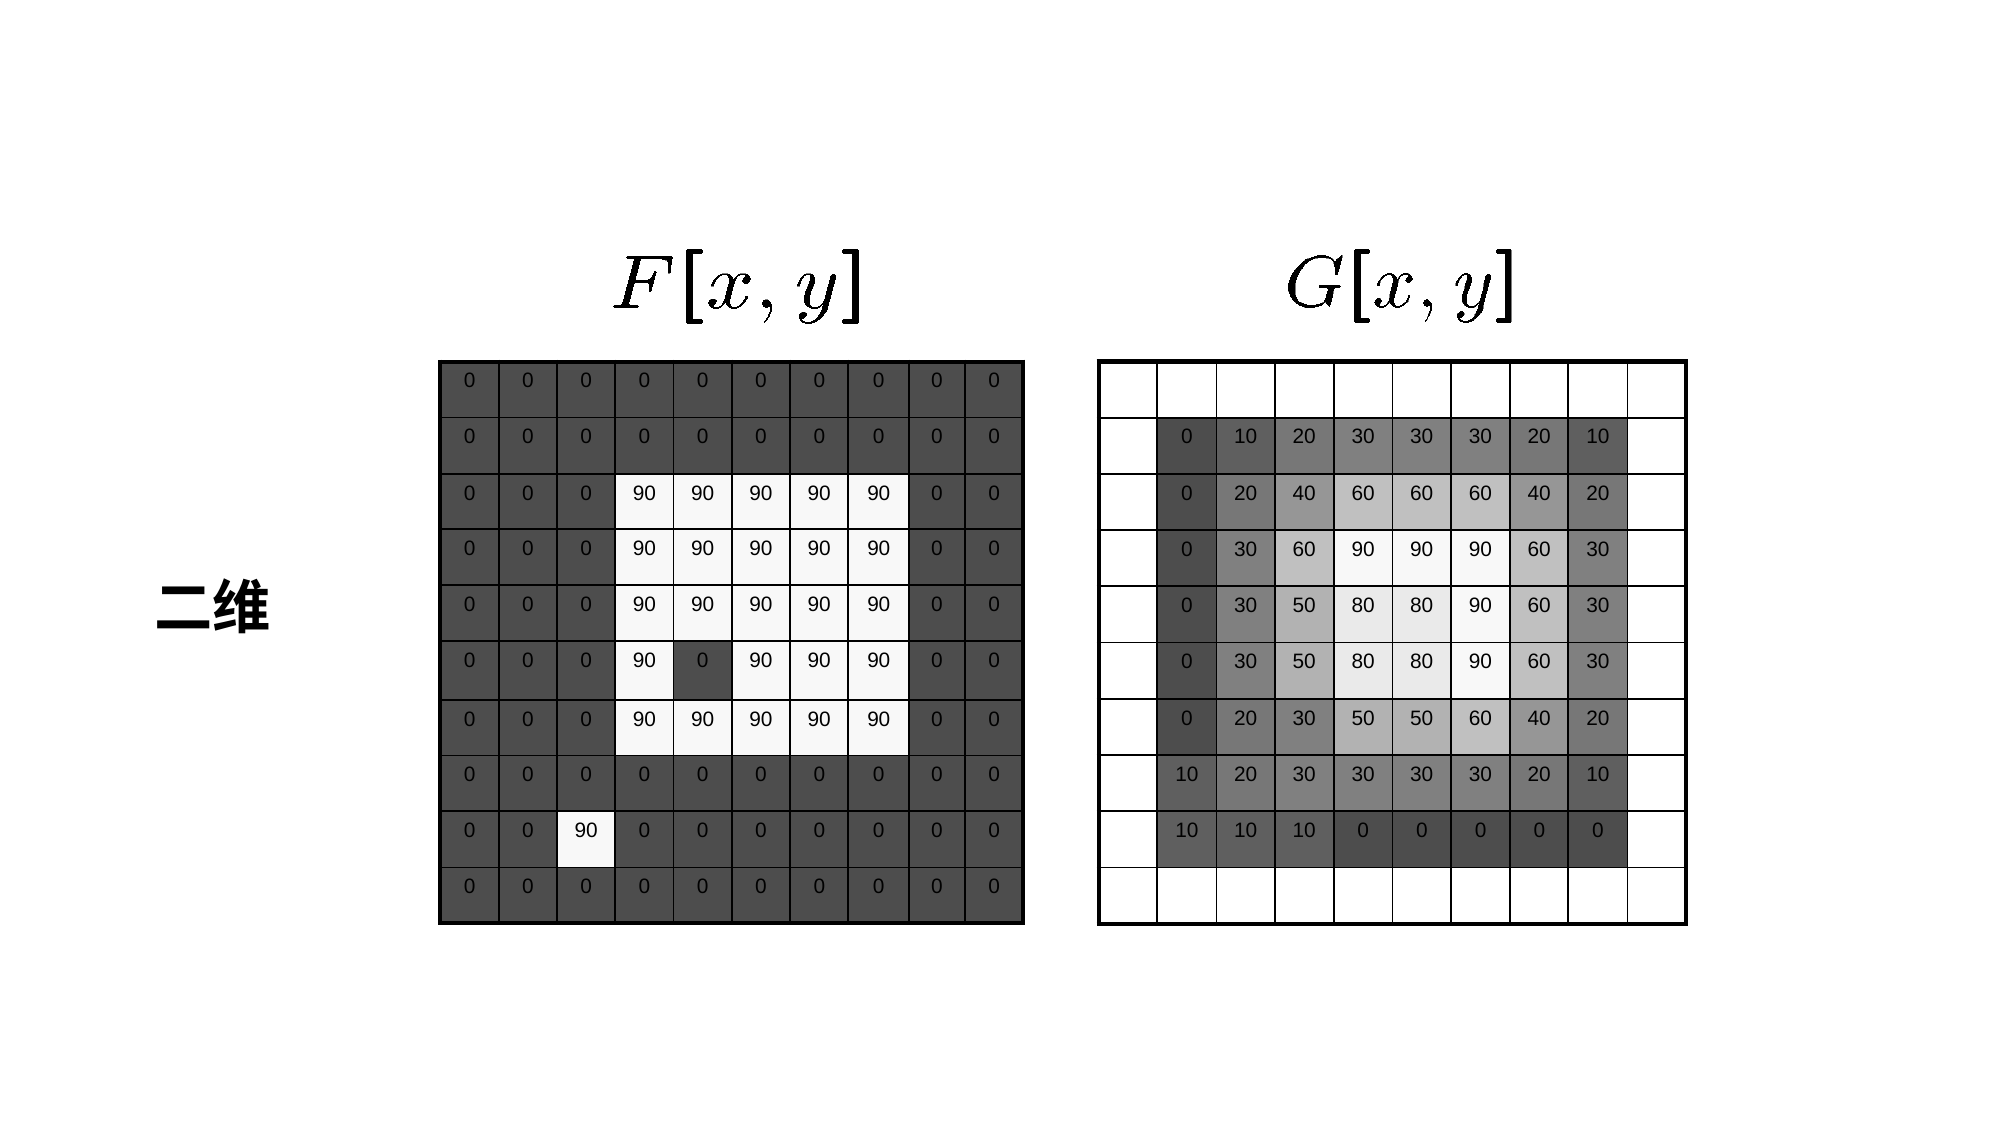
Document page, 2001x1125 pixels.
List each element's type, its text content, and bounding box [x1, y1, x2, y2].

table_cell 60 [1393, 475, 1450, 529]
table_cell 80 [1393, 643, 1450, 698]
table_cell 60 [1452, 700, 1509, 754]
table_header [1276, 364, 1333, 417]
table_cell 0 [910, 642, 964, 699]
table_cell 0 [558, 756, 614, 810]
table_cell 0 [966, 701, 1021, 755]
table_cell 30 [1276, 700, 1333, 754]
table_cell 0 [558, 418, 614, 473]
table_cell 90 [1452, 643, 1509, 698]
table_cell 0 [910, 418, 964, 473]
table_cell 20 [1276, 419, 1333, 473]
table_cell 90 [616, 475, 673, 528]
table_cell 0 [849, 418, 908, 473]
table_cell 0 [910, 475, 964, 528]
table_cell 10 [1569, 756, 1627, 810]
table_cell 10 [1158, 756, 1216, 810]
table_cell 0 [966, 475, 1021, 528]
table_cell 90 [791, 530, 847, 562]
table_cell 0 [849, 756, 908, 810]
table_cell 90 [733, 530, 789, 562]
table_header 0 [616, 364, 673, 417]
table_cell 0 [910, 812, 964, 867]
table_cell 0 [500, 530, 556, 562]
table_cell 20 [1217, 475, 1274, 529]
table_cell 30 [1569, 587, 1627, 642]
table_cell 60 [1511, 587, 1567, 642]
table_cell [1101, 419, 1156, 473]
table_cell [1101, 475, 1156, 529]
table_cell [1511, 868, 1567, 922]
table_cell 10 [1217, 419, 1274, 473]
table_header 0 [733, 364, 789, 417]
table_cell [1217, 868, 1274, 922]
picture [611, 248, 862, 325]
table_cell 0 [442, 648, 498, 699]
table_cell 0 [1158, 700, 1216, 754]
table_cell 0 [500, 701, 556, 755]
table_cell 90 [849, 530, 908, 562]
table_cell 30 [1452, 419, 1509, 473]
table_cell 0 [791, 812, 847, 867]
table_cell 0 [442, 530, 498, 562]
table_cell 0 [791, 868, 847, 921]
table_cell 0 [849, 868, 908, 921]
table_cell [1101, 756, 1156, 810]
table_cell [1628, 475, 1684, 529]
table_cell 0 [1158, 475, 1216, 529]
table_cell 0 [1158, 587, 1216, 642]
table_cell [1101, 587, 1156, 642]
table_cell 0 [966, 812, 1021, 867]
picture [1286, 248, 1512, 324]
table_cell 50 [1276, 587, 1333, 642]
table_header [1101, 364, 1156, 417]
table_cell 0 [733, 812, 789, 867]
table_cell 20 [1511, 419, 1567, 473]
table_header [1569, 364, 1627, 417]
table_cell 0 [910, 530, 964, 584]
table_cell 0 [791, 418, 847, 473]
table_cell 0 [1335, 812, 1392, 867]
table_cell 0 [674, 418, 731, 473]
table_header [1628, 364, 1684, 417]
table_header 0 [500, 364, 556, 417]
table_header [1217, 364, 1274, 417]
table_cell 90 [733, 701, 789, 755]
table_cell [1335, 868, 1392, 922]
table_header 0 [791, 364, 847, 417]
table_cell 0 [500, 868, 556, 921]
table_cell [1628, 700, 1684, 754]
table_cell 90 [849, 701, 908, 755]
table_cell 0 [733, 868, 789, 921]
table_cell [1101, 812, 1156, 867]
table_cell 0 [558, 475, 614, 528]
table_cell 90 [849, 648, 908, 699]
table_cell 20 [1217, 756, 1274, 810]
table_cell [1101, 700, 1156, 754]
table_cell 0 [910, 701, 964, 755]
table_cell 30 [1217, 643, 1274, 698]
table_cell 30 [1217, 587, 1274, 642]
table_cell 0 [616, 756, 673, 810]
table_cell 40 [1511, 475, 1567, 529]
table_cell 0 [910, 586, 964, 640]
table_cell 0 [1511, 812, 1567, 867]
table_cell 0 [442, 756, 498, 810]
table_cell [1628, 812, 1684, 867]
table_cell 50 [1393, 700, 1450, 754]
table_cell 30 [1276, 756, 1333, 810]
table_cell 30 [1569, 643, 1627, 698]
table_cell 20 [1217, 700, 1274, 754]
table_cell 0 [733, 756, 789, 810]
table_header 0 [442, 364, 498, 417]
table_header [1511, 364, 1567, 417]
table_cell [1628, 587, 1684, 642]
table_cell 30 [1335, 419, 1392, 473]
table_cell [1101, 868, 1156, 922]
table_cell 30 [1393, 419, 1450, 473]
table_cell 90 [791, 701, 847, 755]
table_cell 90 [558, 812, 614, 867]
table_header [1158, 364, 1216, 417]
table_header 0 [849, 364, 908, 417]
table_cell 30 [1217, 531, 1274, 585]
table_cell 30 [1335, 756, 1392, 810]
table_cell 0 [1393, 812, 1450, 867]
table_cell 0 [558, 530, 614, 562]
table_cell 0 [910, 756, 964, 810]
table_cell 0 [966, 586, 1021, 640]
table_cell 90 [791, 475, 847, 528]
table_cell 0 [442, 812, 498, 867]
table_cell 60 [1276, 531, 1333, 585]
table_cell 10 [1569, 419, 1627, 473]
table_cell 60 [1511, 643, 1567, 698]
table_cell 90 [849, 475, 908, 528]
table_cell 20 [1569, 700, 1627, 754]
table_cell 0 [500, 475, 556, 528]
table_header [1393, 364, 1450, 417]
table_cell 30 [1569, 531, 1627, 585]
table_cell 0 [966, 418, 1021, 473]
table_cell 0 [966, 868, 1021, 921]
table_cell 0 [1158, 531, 1216, 585]
table_cell 10 [1276, 812, 1333, 867]
table_cell 80 [1393, 587, 1450, 642]
table_cell [1628, 419, 1684, 473]
table_cell 0 [966, 530, 1021, 584]
table_cell 0 [616, 418, 673, 473]
table_cell 0 [558, 868, 614, 921]
table_cell 0 [500, 756, 556, 810]
table_cell 0 [616, 812, 673, 867]
table_header 0 [674, 364, 731, 417]
table_cell 90 [1335, 531, 1392, 585]
table_cell 90 [1452, 587, 1509, 642]
table_cell 40 [1511, 700, 1567, 754]
table_cell 0 [966, 642, 1021, 699]
table_cell 60 [1452, 475, 1509, 529]
table_cell 0 [733, 418, 789, 473]
table_cell [1158, 868, 1216, 922]
table_cell 0 [849, 812, 908, 867]
table_cell [1101, 531, 1156, 585]
table_cell [1628, 756, 1684, 810]
table_cell 0 [674, 756, 731, 810]
table_cell 20 [1511, 756, 1567, 810]
table_cell 10 [1158, 812, 1216, 867]
table_cell 0 [674, 868, 731, 921]
table_cell 0 [910, 868, 964, 921]
table_cell 20 [1569, 475, 1627, 529]
table_cell 0 [500, 418, 556, 473]
table_cell 90 [1393, 531, 1450, 585]
table_header [1335, 364, 1392, 417]
table_cell 0 [558, 701, 614, 755]
table_cell 0 [1158, 419, 1216, 473]
table_cell 90 [616, 701, 673, 755]
table_cell 40 [1276, 475, 1333, 529]
table_cell 50 [1335, 700, 1392, 754]
table_cell 0 [442, 701, 498, 755]
text_box 二维 [140, 562, 908, 648]
table_cell 0 [442, 418, 498, 473]
table_cell 0 [500, 648, 556, 699]
table_cell 90 [1452, 531, 1509, 585]
table_cell 90 [616, 530, 673, 562]
table_cell [1276, 868, 1333, 922]
table_cell 0 [1569, 812, 1627, 867]
table_cell 90 [674, 475, 731, 528]
table_header [1452, 364, 1509, 417]
table_cell [1101, 643, 1156, 698]
table_cell [1393, 868, 1450, 922]
table_cell 90 [616, 648, 673, 699]
table_header 0 [558, 364, 614, 417]
table_cell 80 [1335, 643, 1392, 698]
table_cell 0 [1158, 643, 1216, 698]
table_cell 50 [1276, 643, 1333, 698]
table_cell [1628, 643, 1684, 698]
table_cell 90 [674, 701, 731, 755]
table_cell 0 [966, 756, 1021, 810]
table_cell [1628, 531, 1684, 585]
table_cell 90 [674, 530, 731, 562]
table_cell 80 [1335, 587, 1392, 642]
table_cell 60 [1335, 475, 1392, 529]
table_cell 30 [1393, 756, 1450, 810]
table_cell 90 [791, 648, 847, 699]
table_cell 0 [558, 648, 614, 699]
table_cell 0 [500, 812, 556, 867]
table_cell 10 [1217, 812, 1274, 867]
table_cell 0 [1452, 812, 1509, 867]
table_cell [1452, 868, 1509, 922]
table_cell [1628, 868, 1684, 922]
table_cell 90 [733, 475, 789, 528]
table_cell 30 [1452, 756, 1509, 810]
table_cell 0 [442, 475, 498, 528]
table_cell 0 [674, 648, 731, 699]
table_cell 0 [442, 868, 498, 921]
table_cell 60 [1511, 531, 1567, 585]
table_cell 90 [733, 648, 789, 699]
table_header 0 [966, 364, 1021, 417]
table_cell 0 [674, 812, 731, 867]
table_cell 0 [616, 868, 673, 921]
table_cell [1569, 868, 1627, 922]
table_header 0 [910, 364, 964, 417]
table_cell 0 [791, 756, 847, 810]
